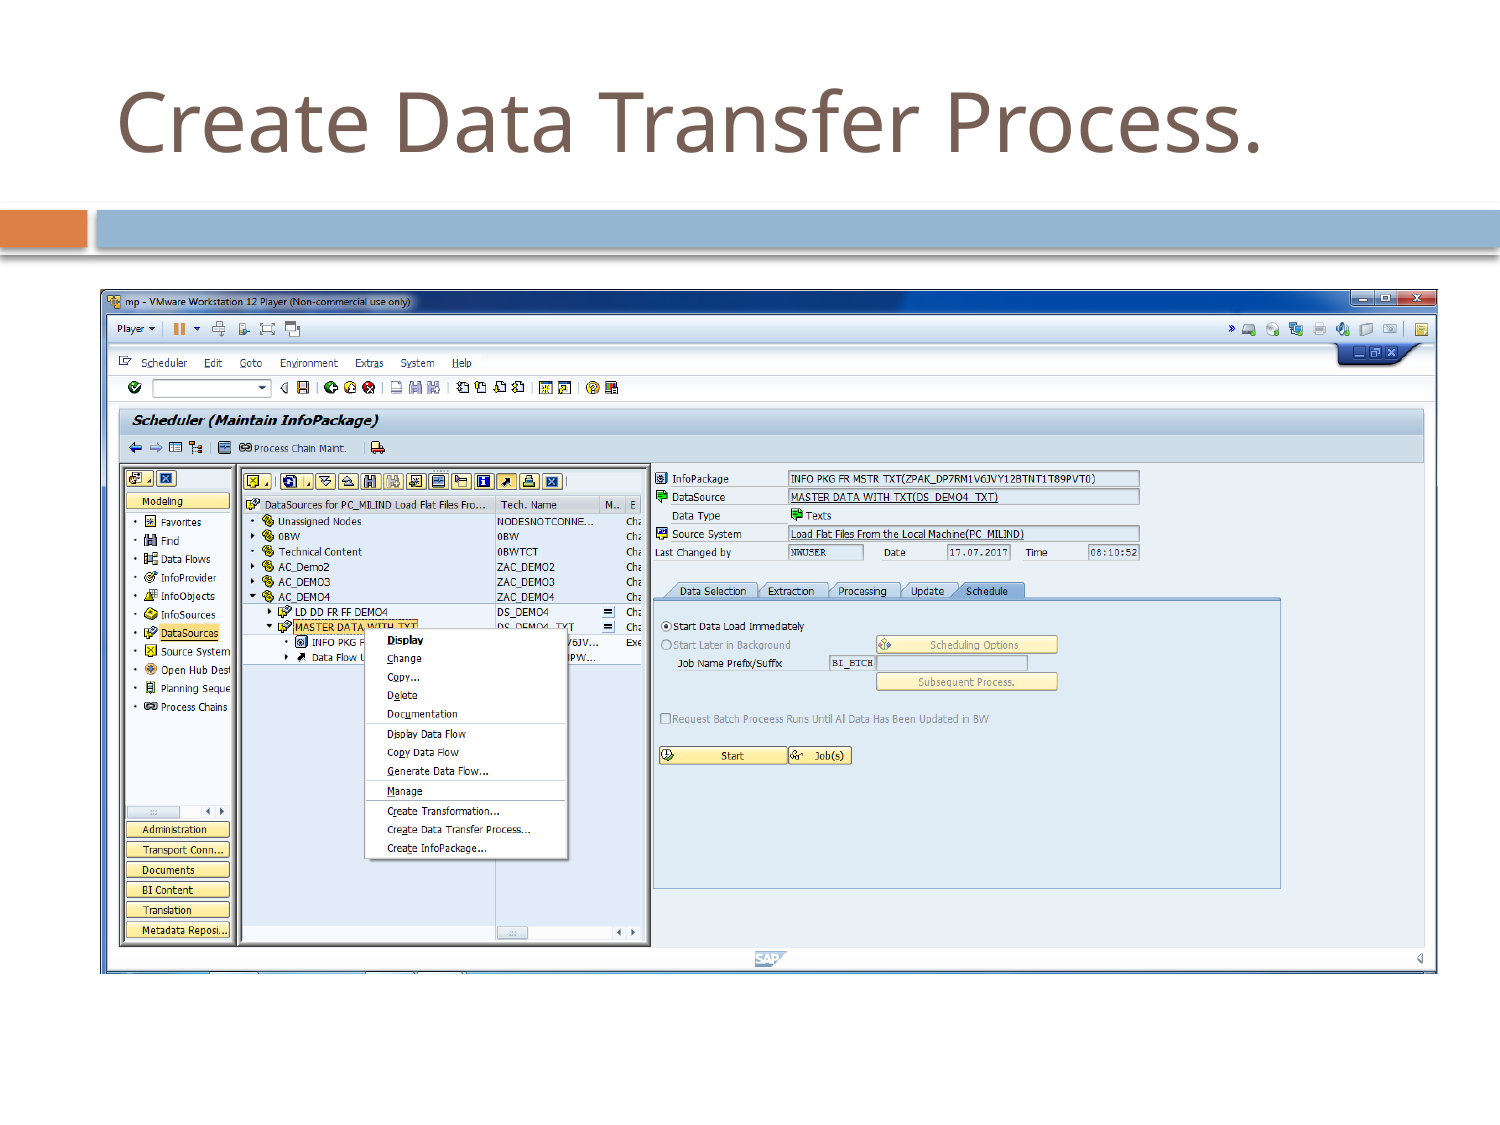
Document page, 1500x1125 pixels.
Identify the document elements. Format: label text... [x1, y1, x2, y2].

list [100, 288, 1439, 974]
title Create Data Transfer Process. [100, 37, 1438, 200]
